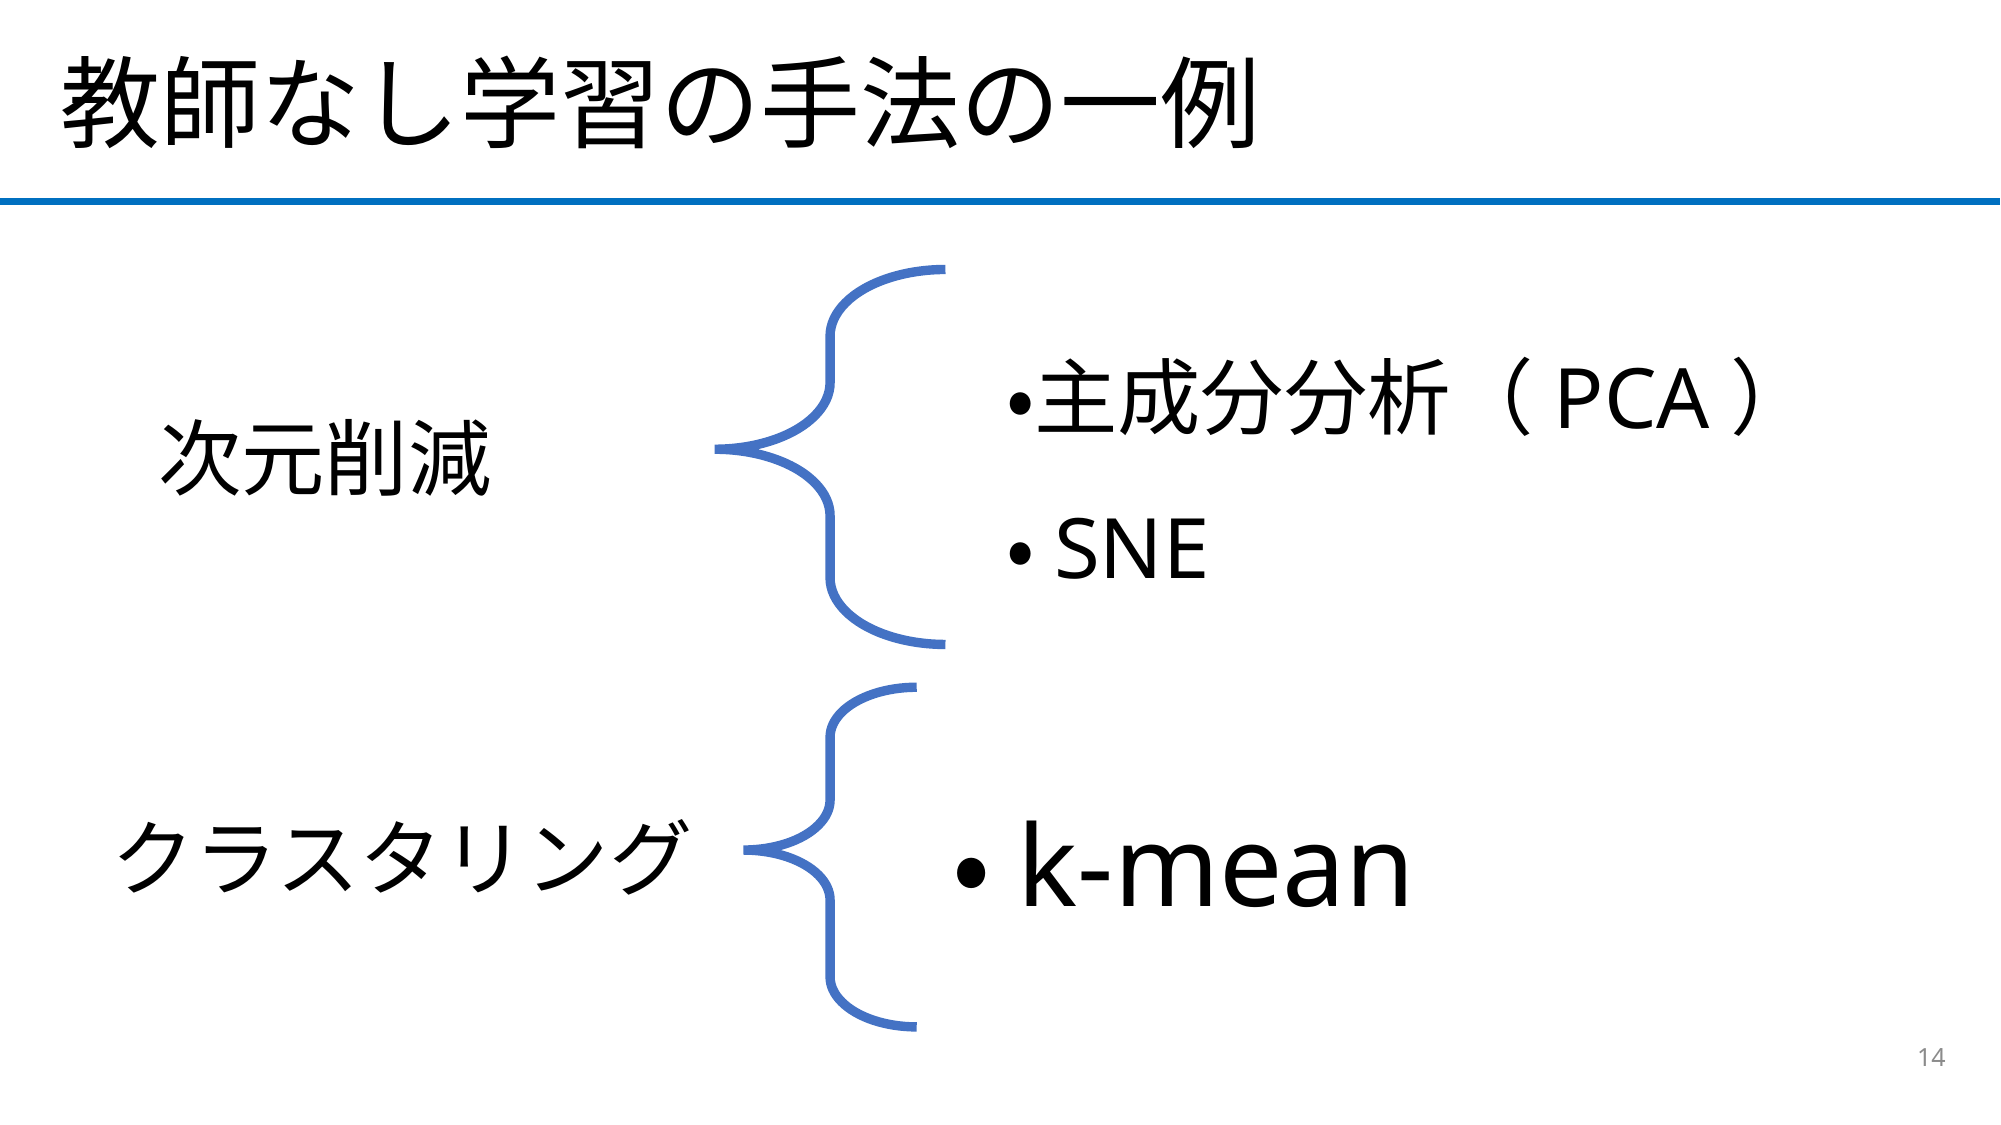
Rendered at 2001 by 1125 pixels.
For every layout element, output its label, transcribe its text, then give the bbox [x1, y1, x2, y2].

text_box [141, 269, 1846, 1027]
slide_number 14 [1855, 1028, 1961, 1089]
text_box 教師なし学習の手法の一例 [45, 32, 1276, 168]
